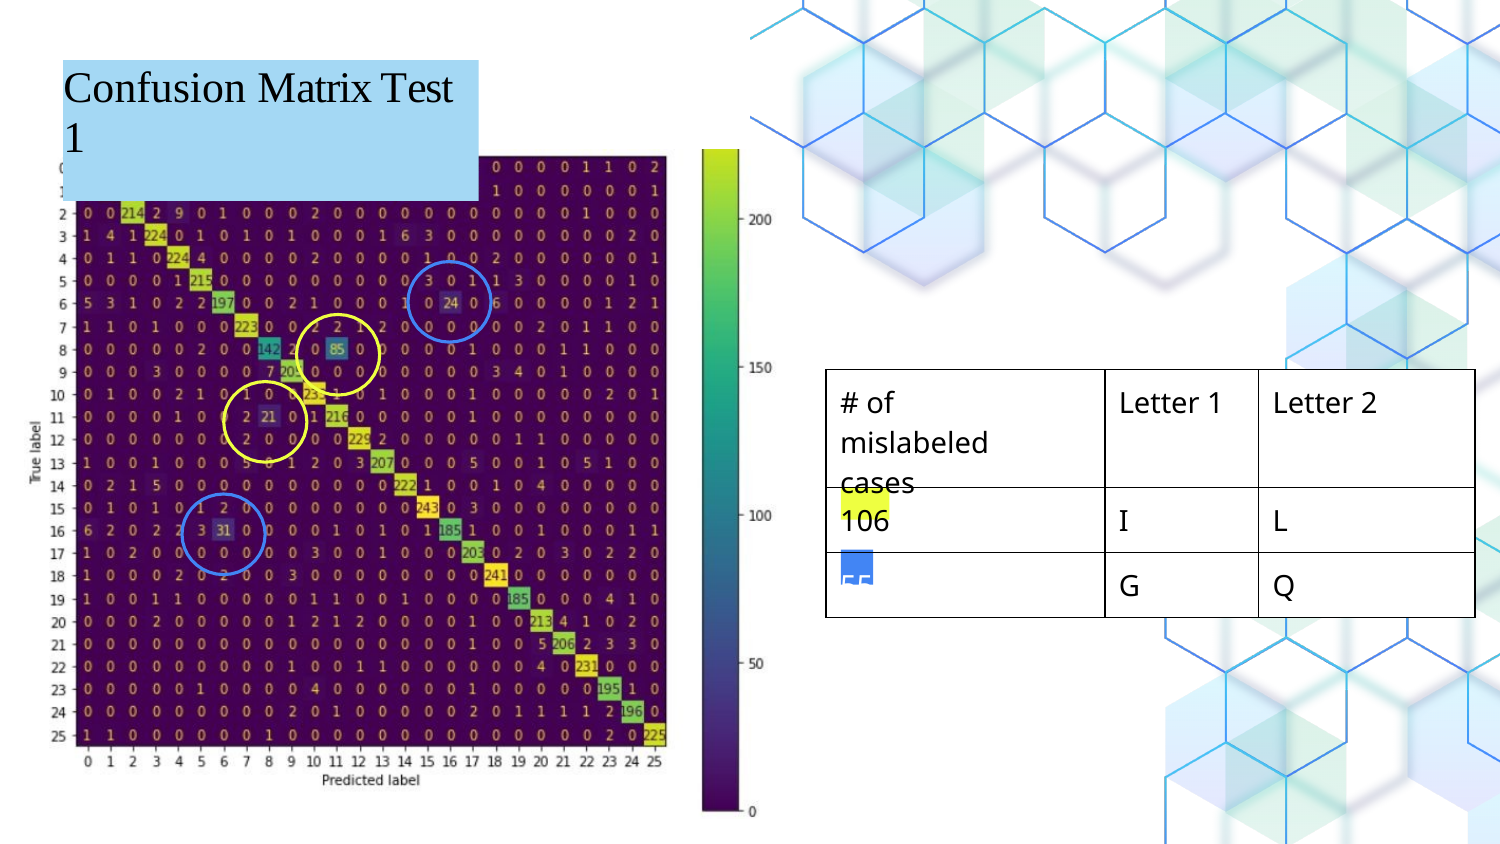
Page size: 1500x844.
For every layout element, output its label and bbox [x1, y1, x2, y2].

text_box [24, 0, 1500, 844]
text_box [826, 535, 1106, 601]
text_box [180, 259, 493, 577]
